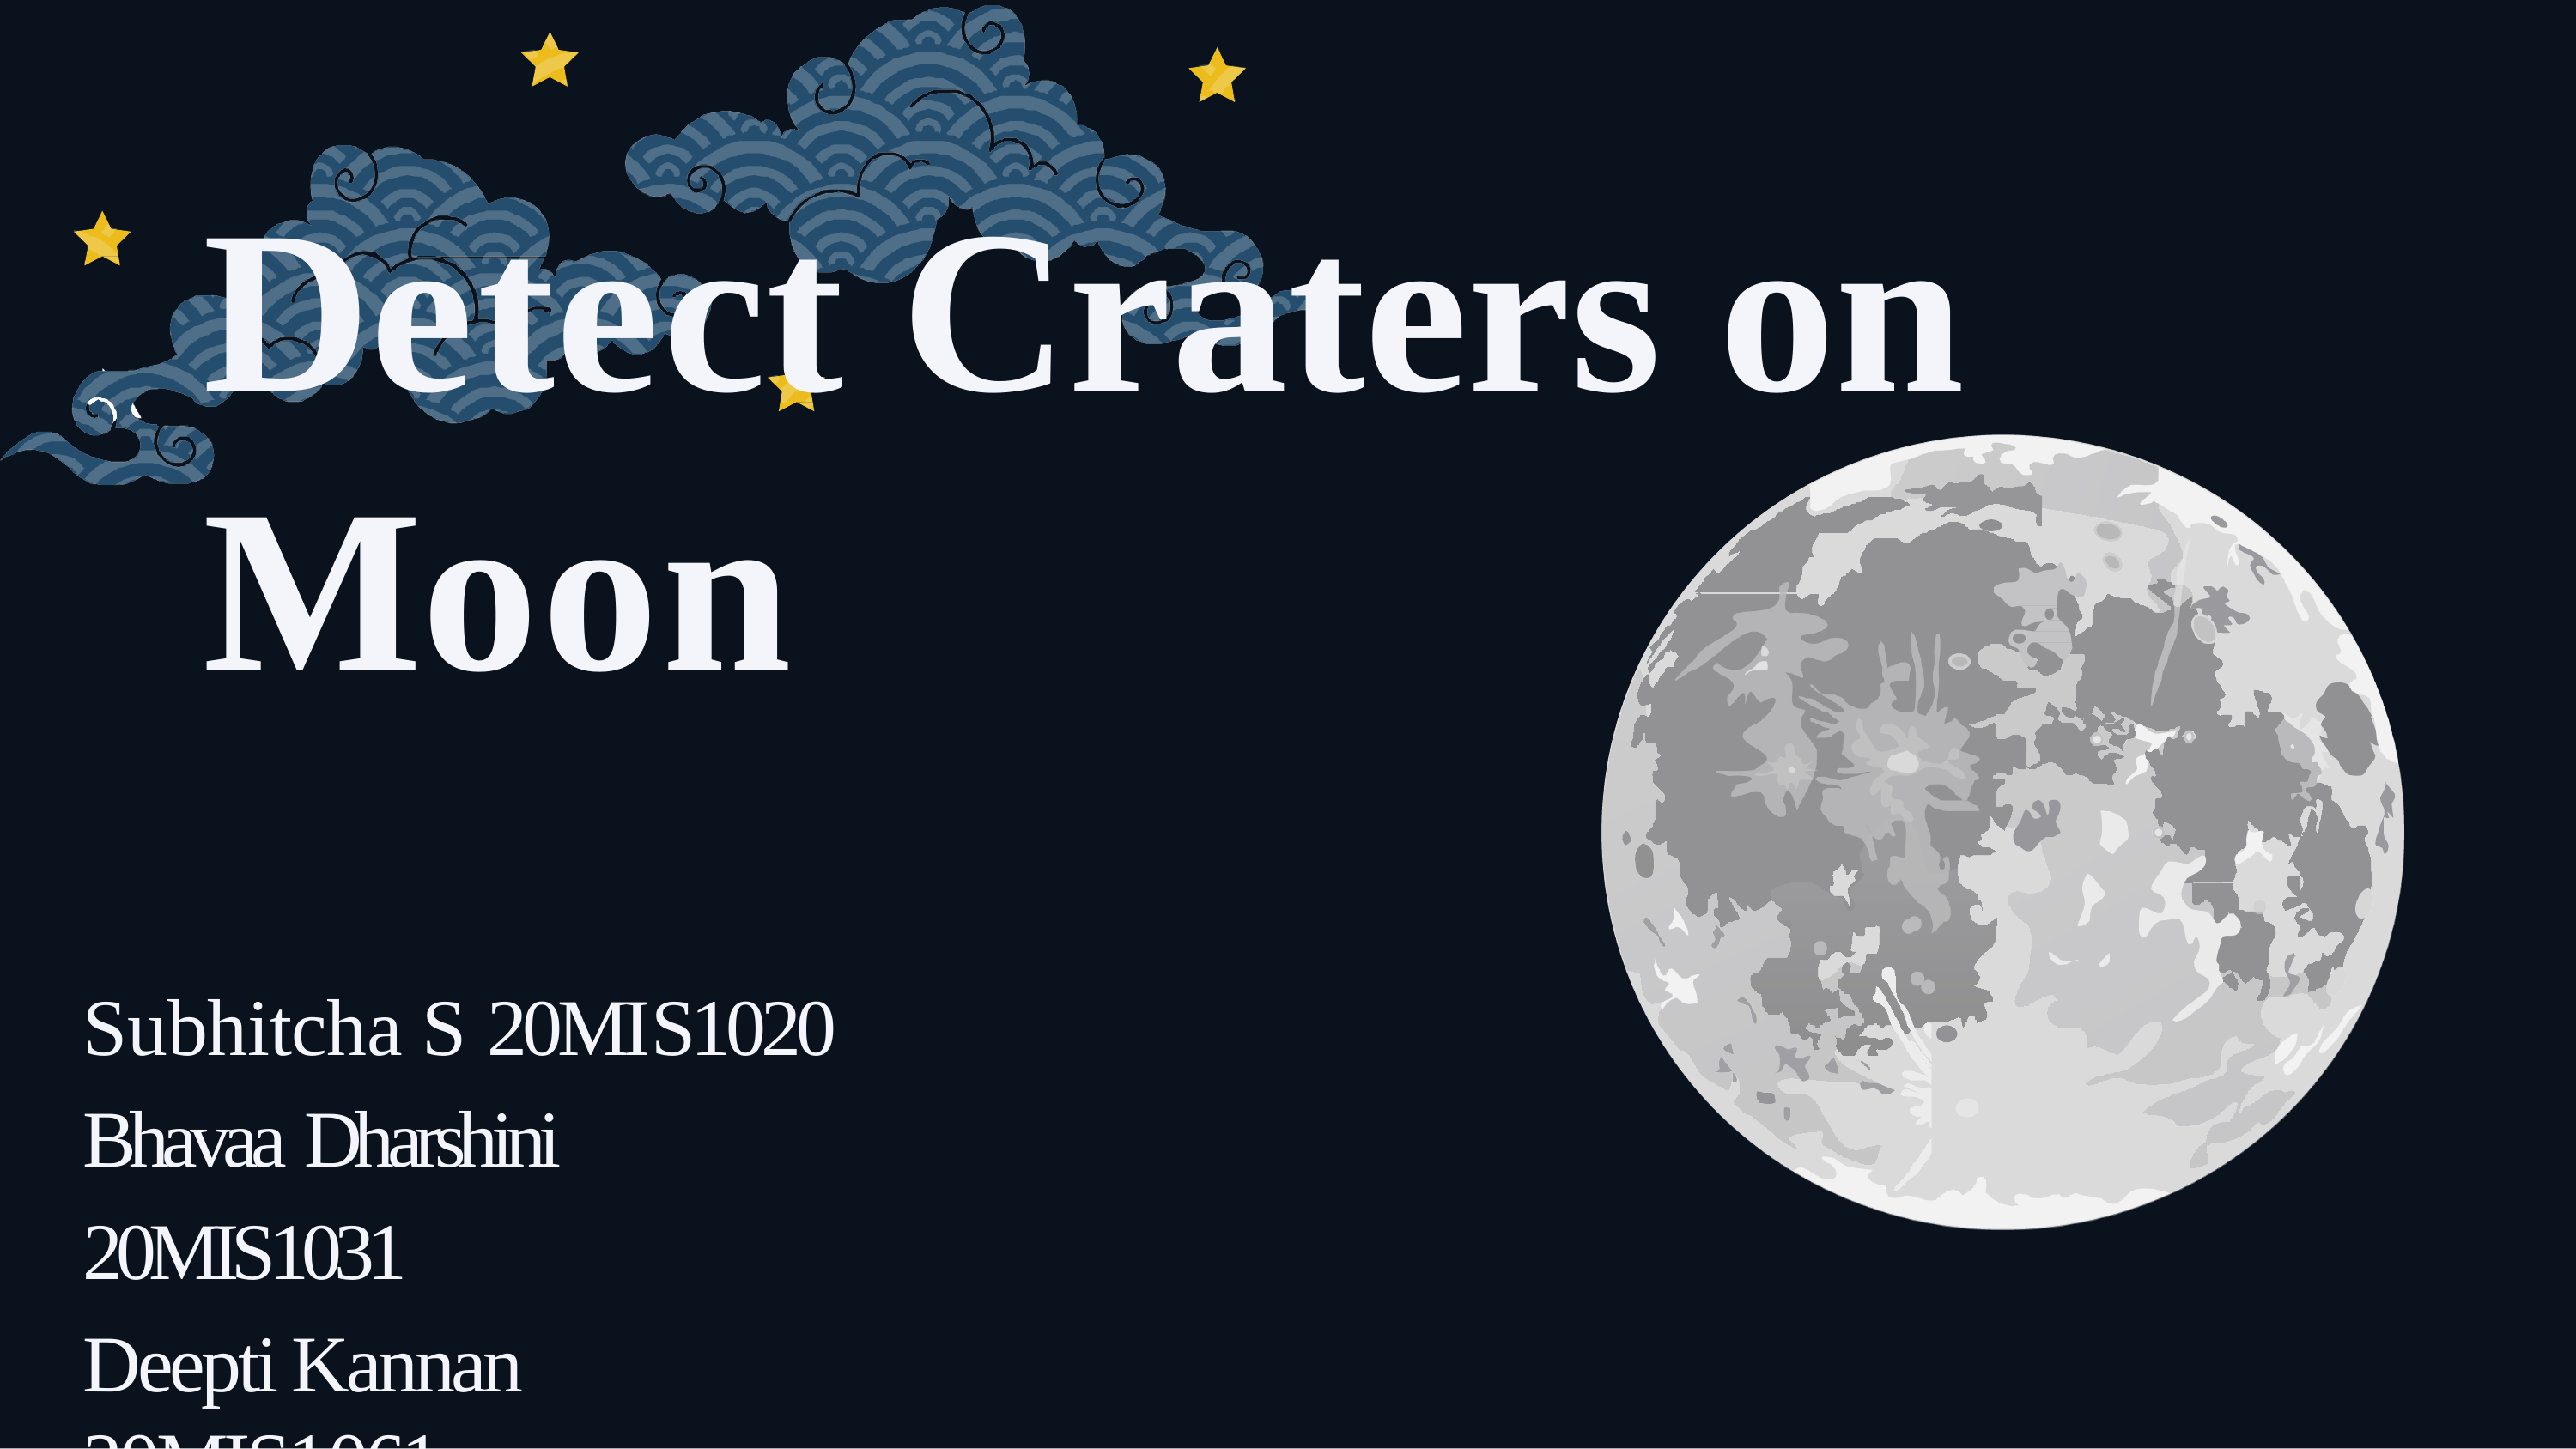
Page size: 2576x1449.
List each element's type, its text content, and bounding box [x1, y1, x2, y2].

text_box Subhitcha S 20MIS1020 Bhavaa Dharshini 20MIS1031 Deepti Kannan 20MIS1061 Mohammed Aadil 20MIS1099 [81, 957, 999, 1449]
title Detect Craters on Moon [201, 156, 2312, 718]
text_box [1601, 434, 2405, 1230]
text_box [0, 4, 1335, 487]
